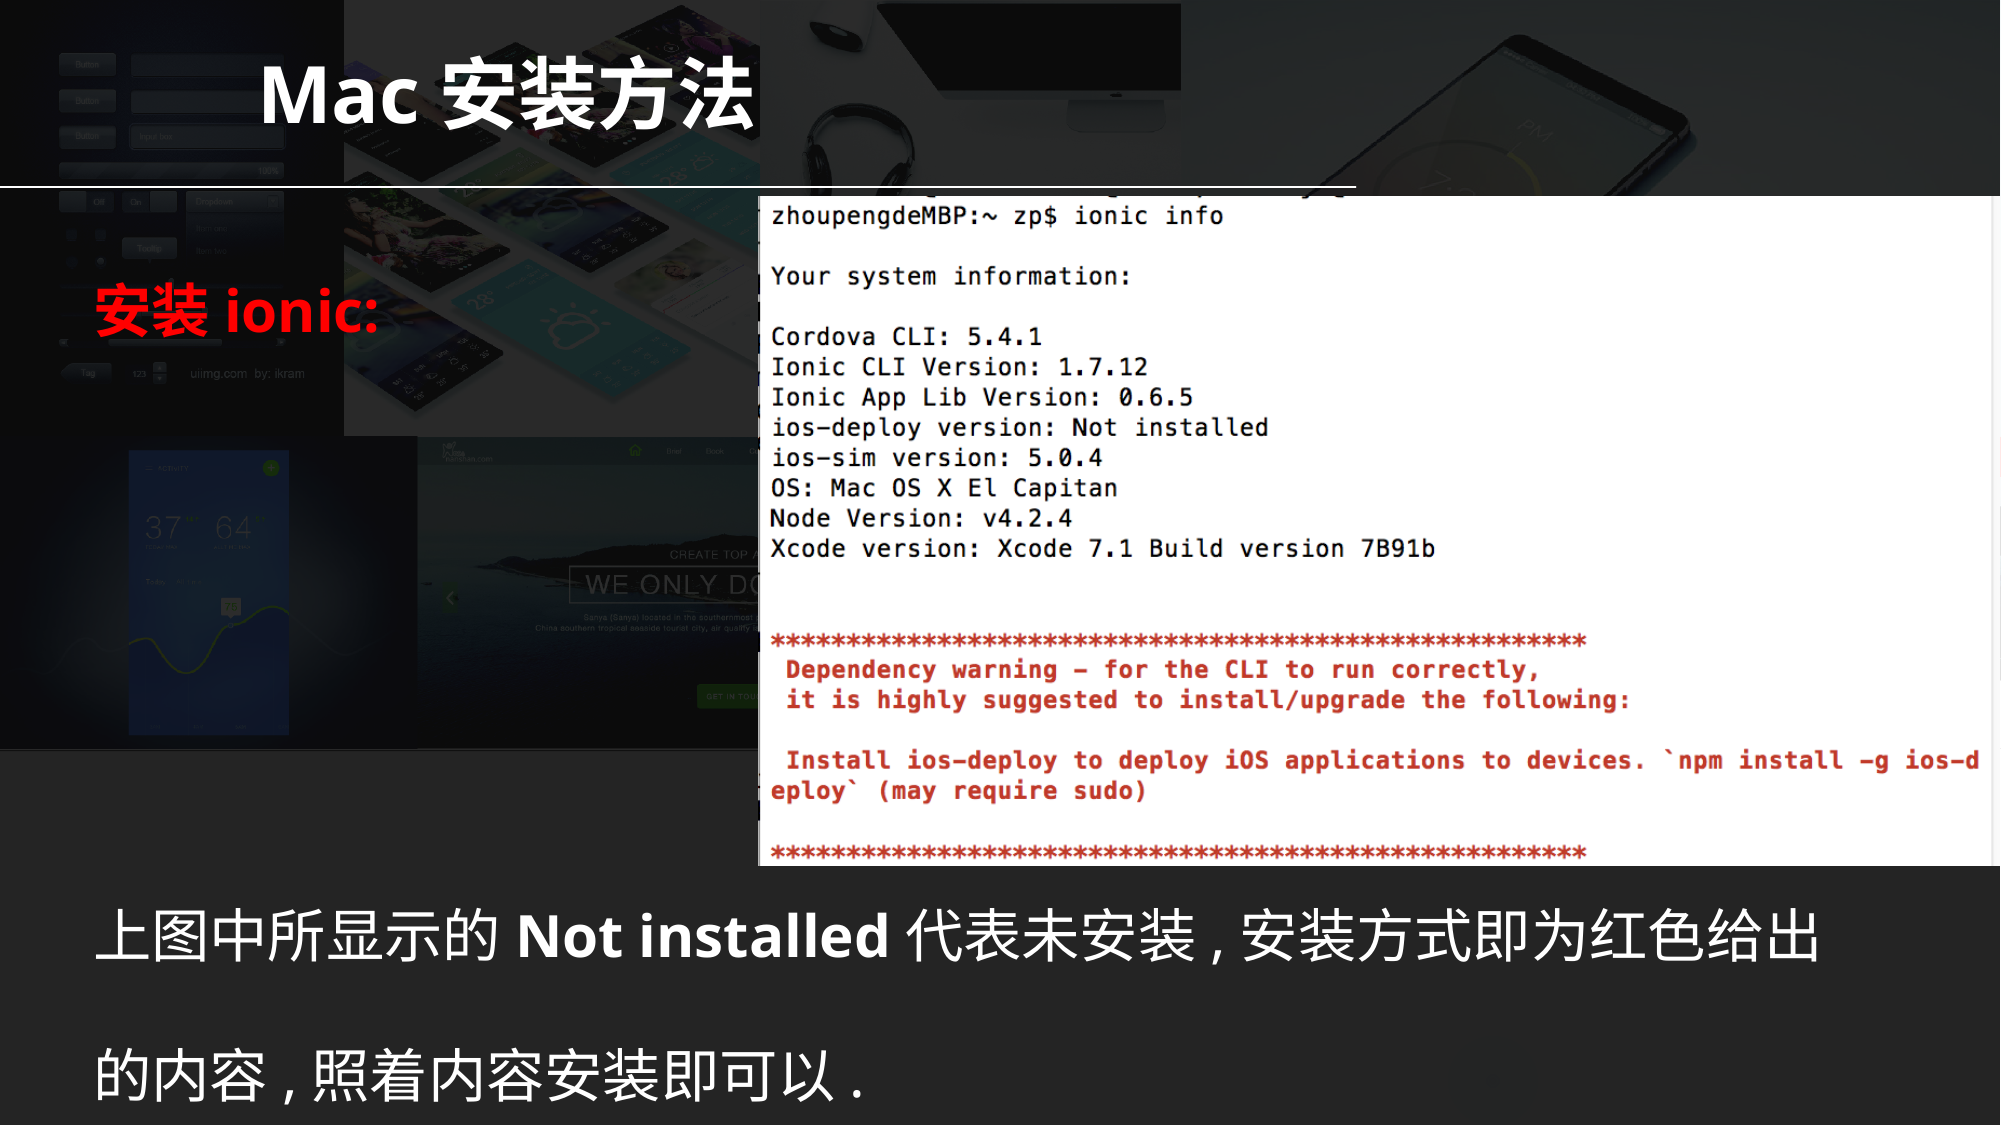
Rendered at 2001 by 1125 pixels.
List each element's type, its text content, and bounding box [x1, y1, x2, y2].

text_box 上图中所显示的Not installed代表未安装,安装方式即为红色给出的内容,照着内容安装即可以. [78, 822, 1889, 1117]
list 安装ionic: [78, 196, 756, 362]
list Mac安装方法 [242, 36, 1350, 187]
picture [758, 0, 2001, 1125]
